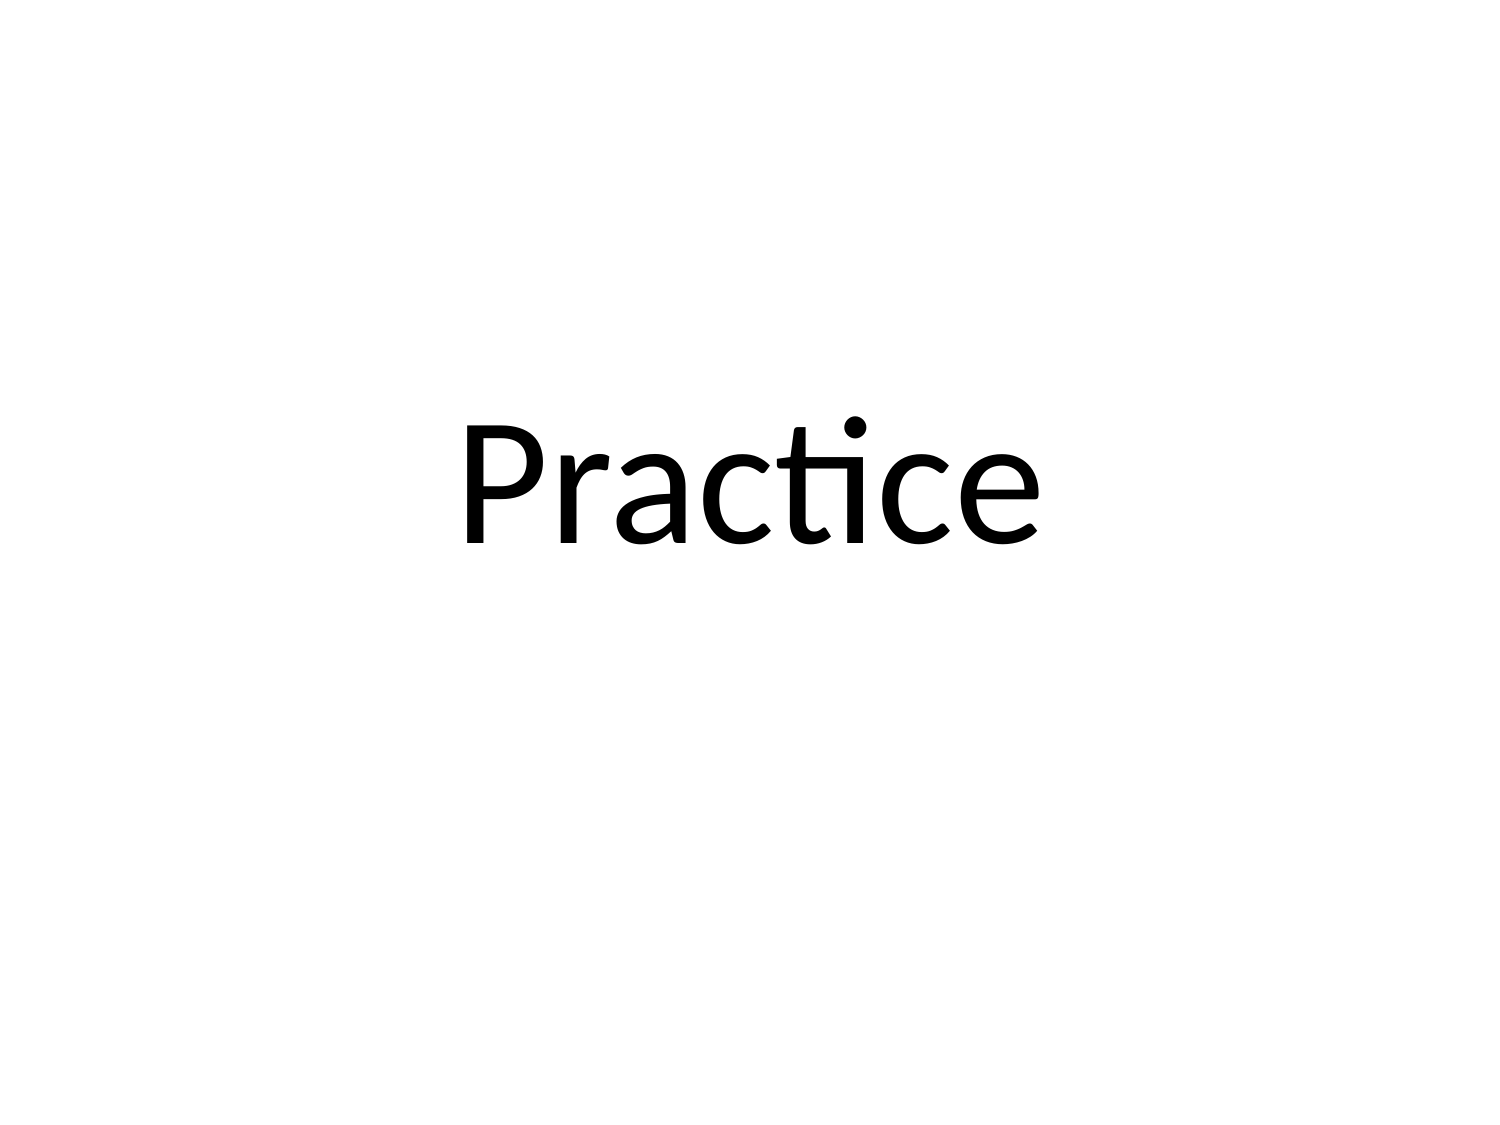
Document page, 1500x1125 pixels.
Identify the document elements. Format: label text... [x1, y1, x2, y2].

title Practice [112, 349, 1388, 591]
